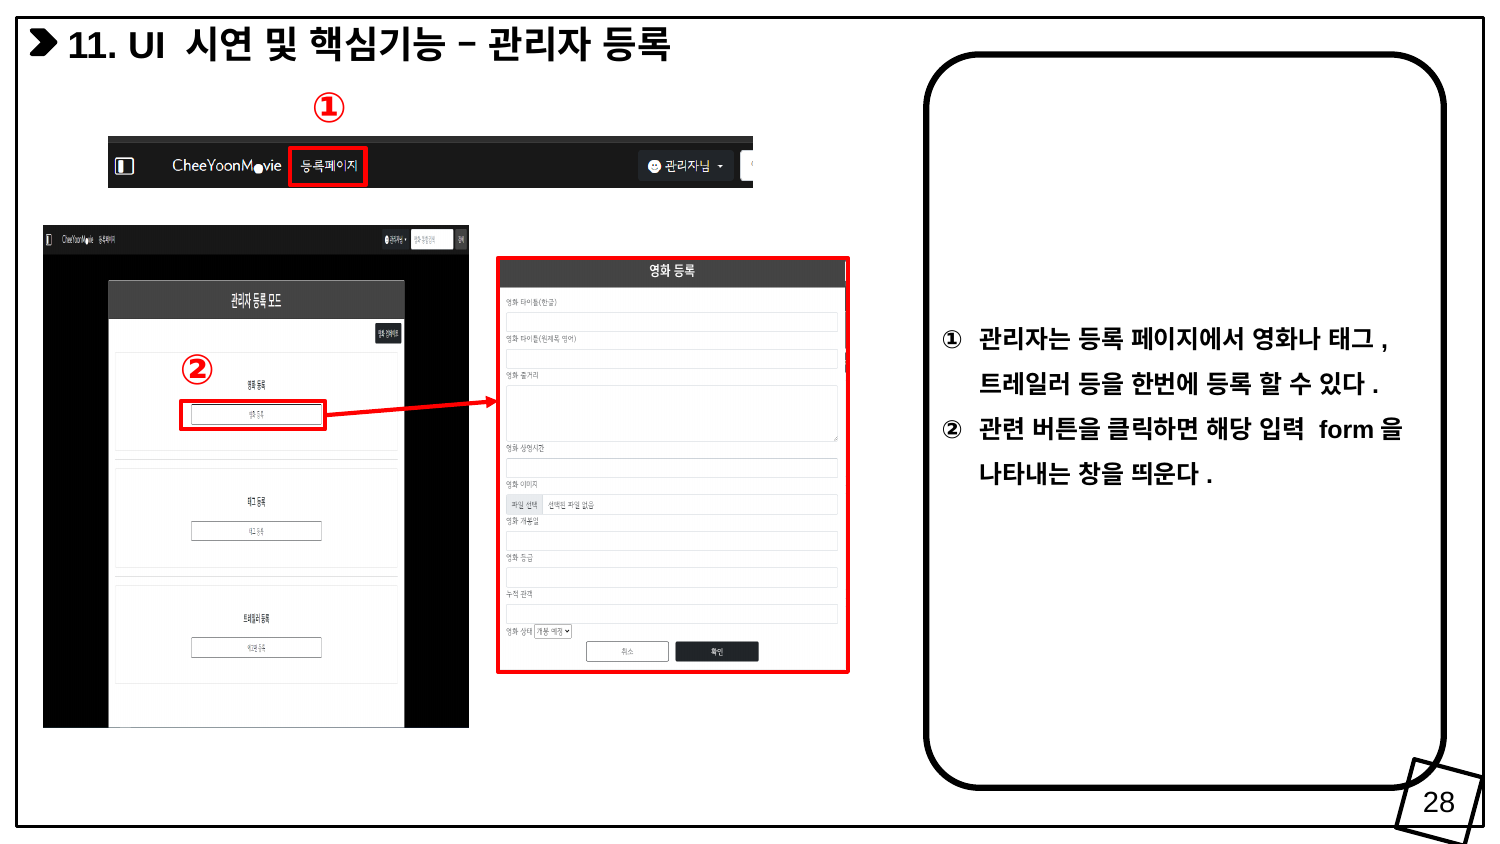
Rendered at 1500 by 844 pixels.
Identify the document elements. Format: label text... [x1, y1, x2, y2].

text_box [29, 28, 58, 57]
text_box 11. UI 시연 및 핵심기능 – 관리자 등록 [53, 13, 822, 73]
text_box 관리자는 등록 페이지에서 영화나 태그, 트레일러 등을 한번에 등록 할 수 있다. 관련 버튼을 클릭하면 해당 입력 form을 나타내는 창을 띄운다. [924, 52, 1446, 790]
picture [108, 136, 753, 215]
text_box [324, 400, 499, 416]
picture [498, 257, 849, 673]
picture [43, 224, 469, 728]
text_box ① [296, 73, 362, 135]
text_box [1400, 766, 1478, 839]
